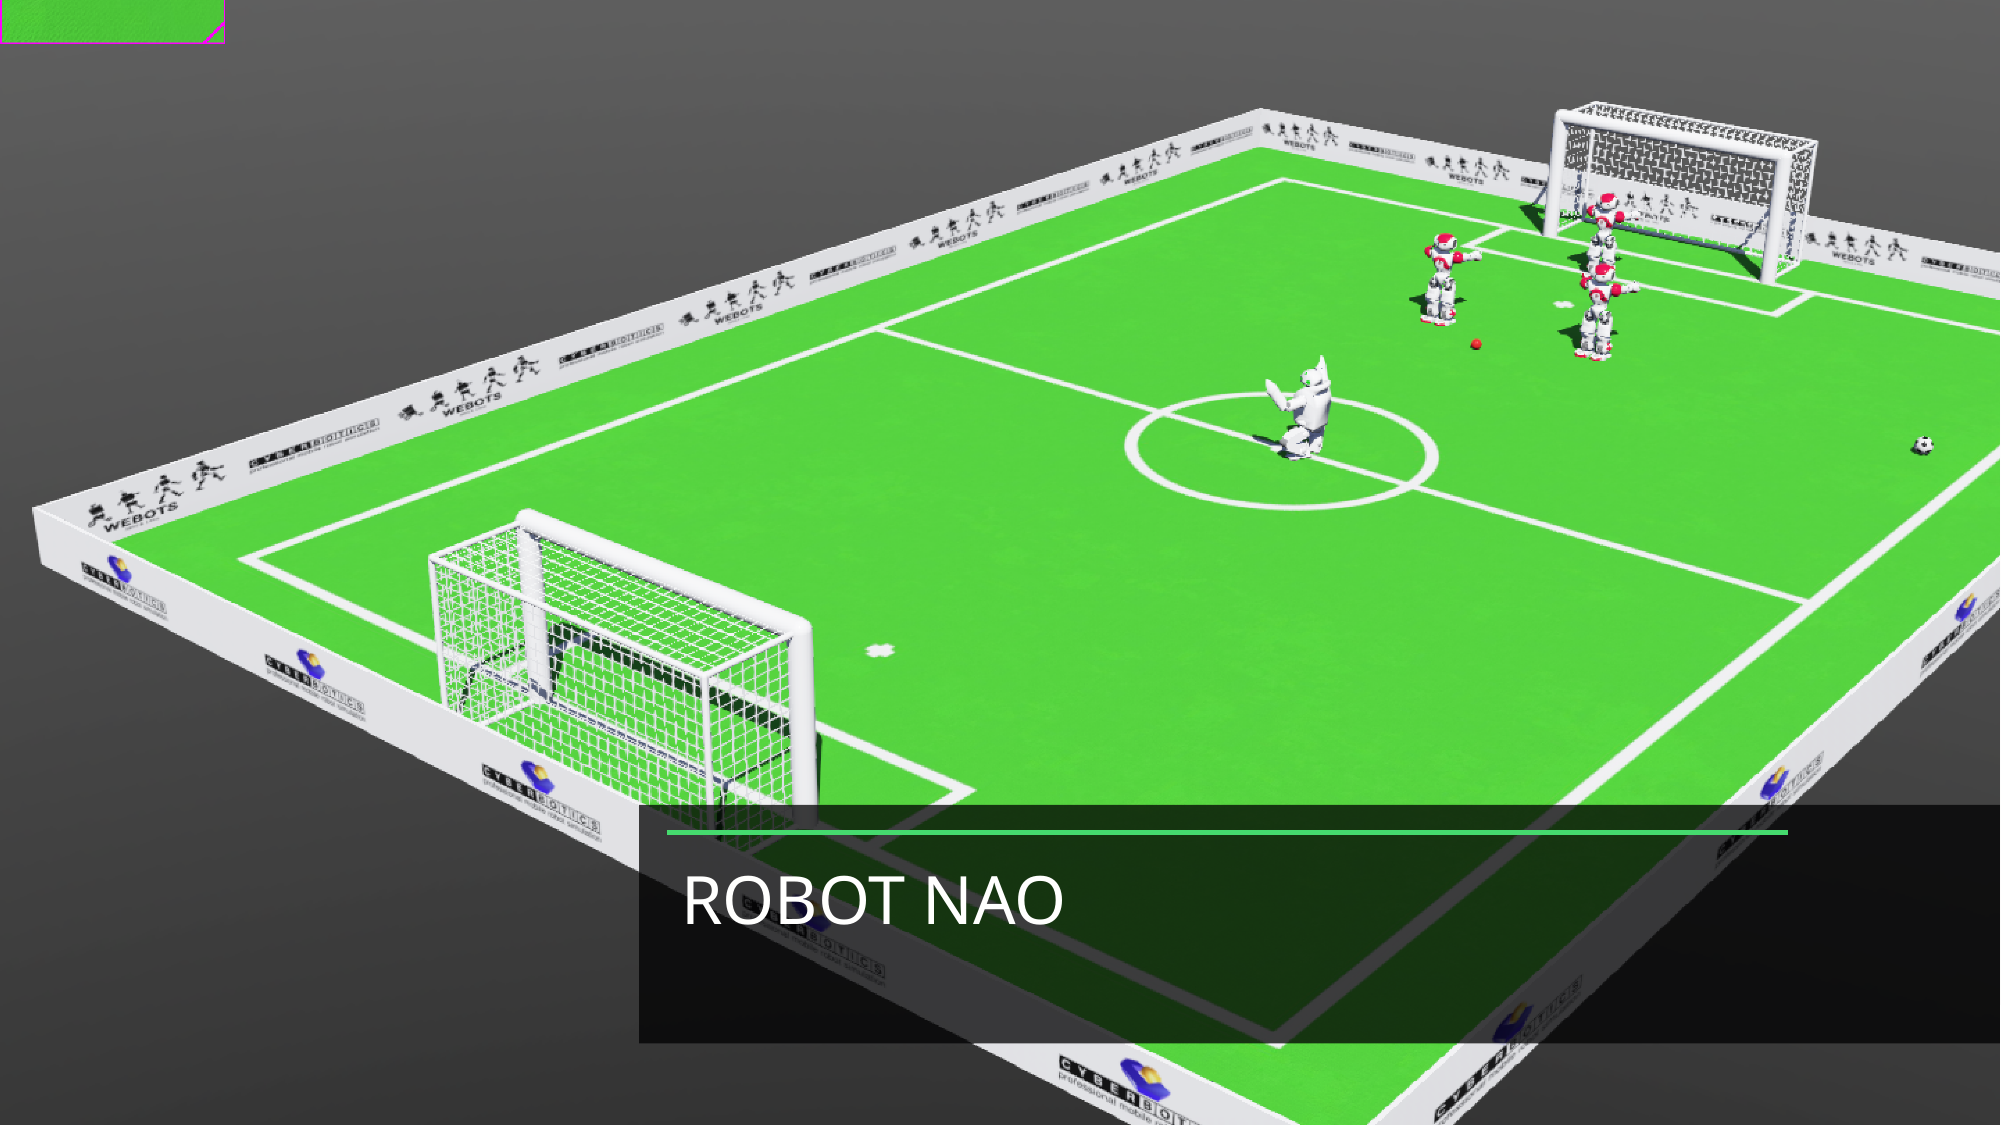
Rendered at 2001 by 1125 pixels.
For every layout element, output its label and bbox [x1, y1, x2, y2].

list [0, 0, 2000, 1125]
